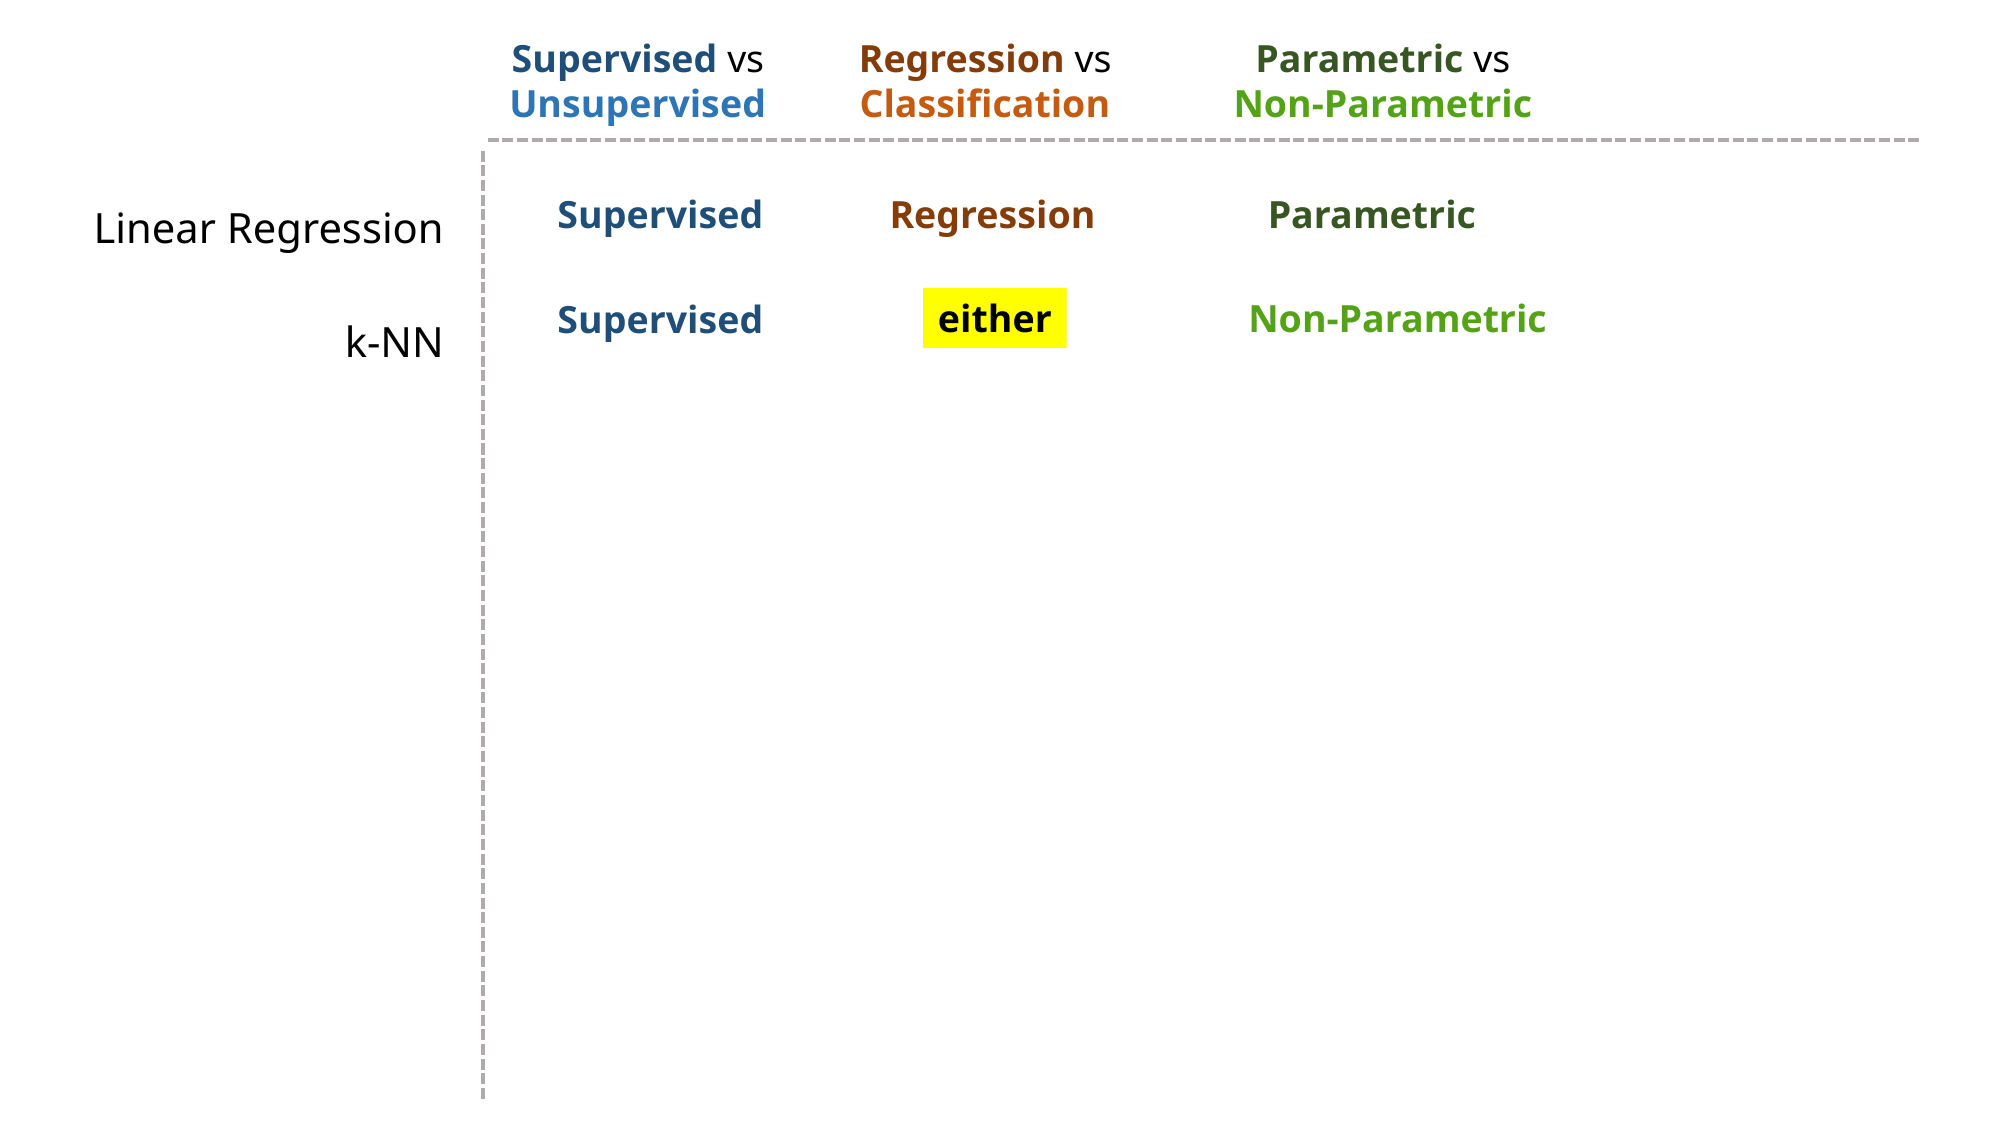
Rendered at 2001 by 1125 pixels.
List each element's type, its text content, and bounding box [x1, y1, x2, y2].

text_box Linear Regression k-NN [51, 129, 459, 374]
text_box Parametric [1253, 184, 1491, 244]
text_box Supervised [542, 289, 779, 349]
text_box Regression [874, 184, 1111, 244]
text_box Supervised [542, 184, 779, 244]
text_box either [923, 288, 1067, 348]
text_box Regression vs Classification [814, 27, 1156, 133]
text_box Parametric vs Non-Parametric [1177, 28, 1588, 133]
text_box Non-Parametric [1233, 288, 1562, 348]
text_box Supervised vs Unsupervised [483, 28, 793, 133]
